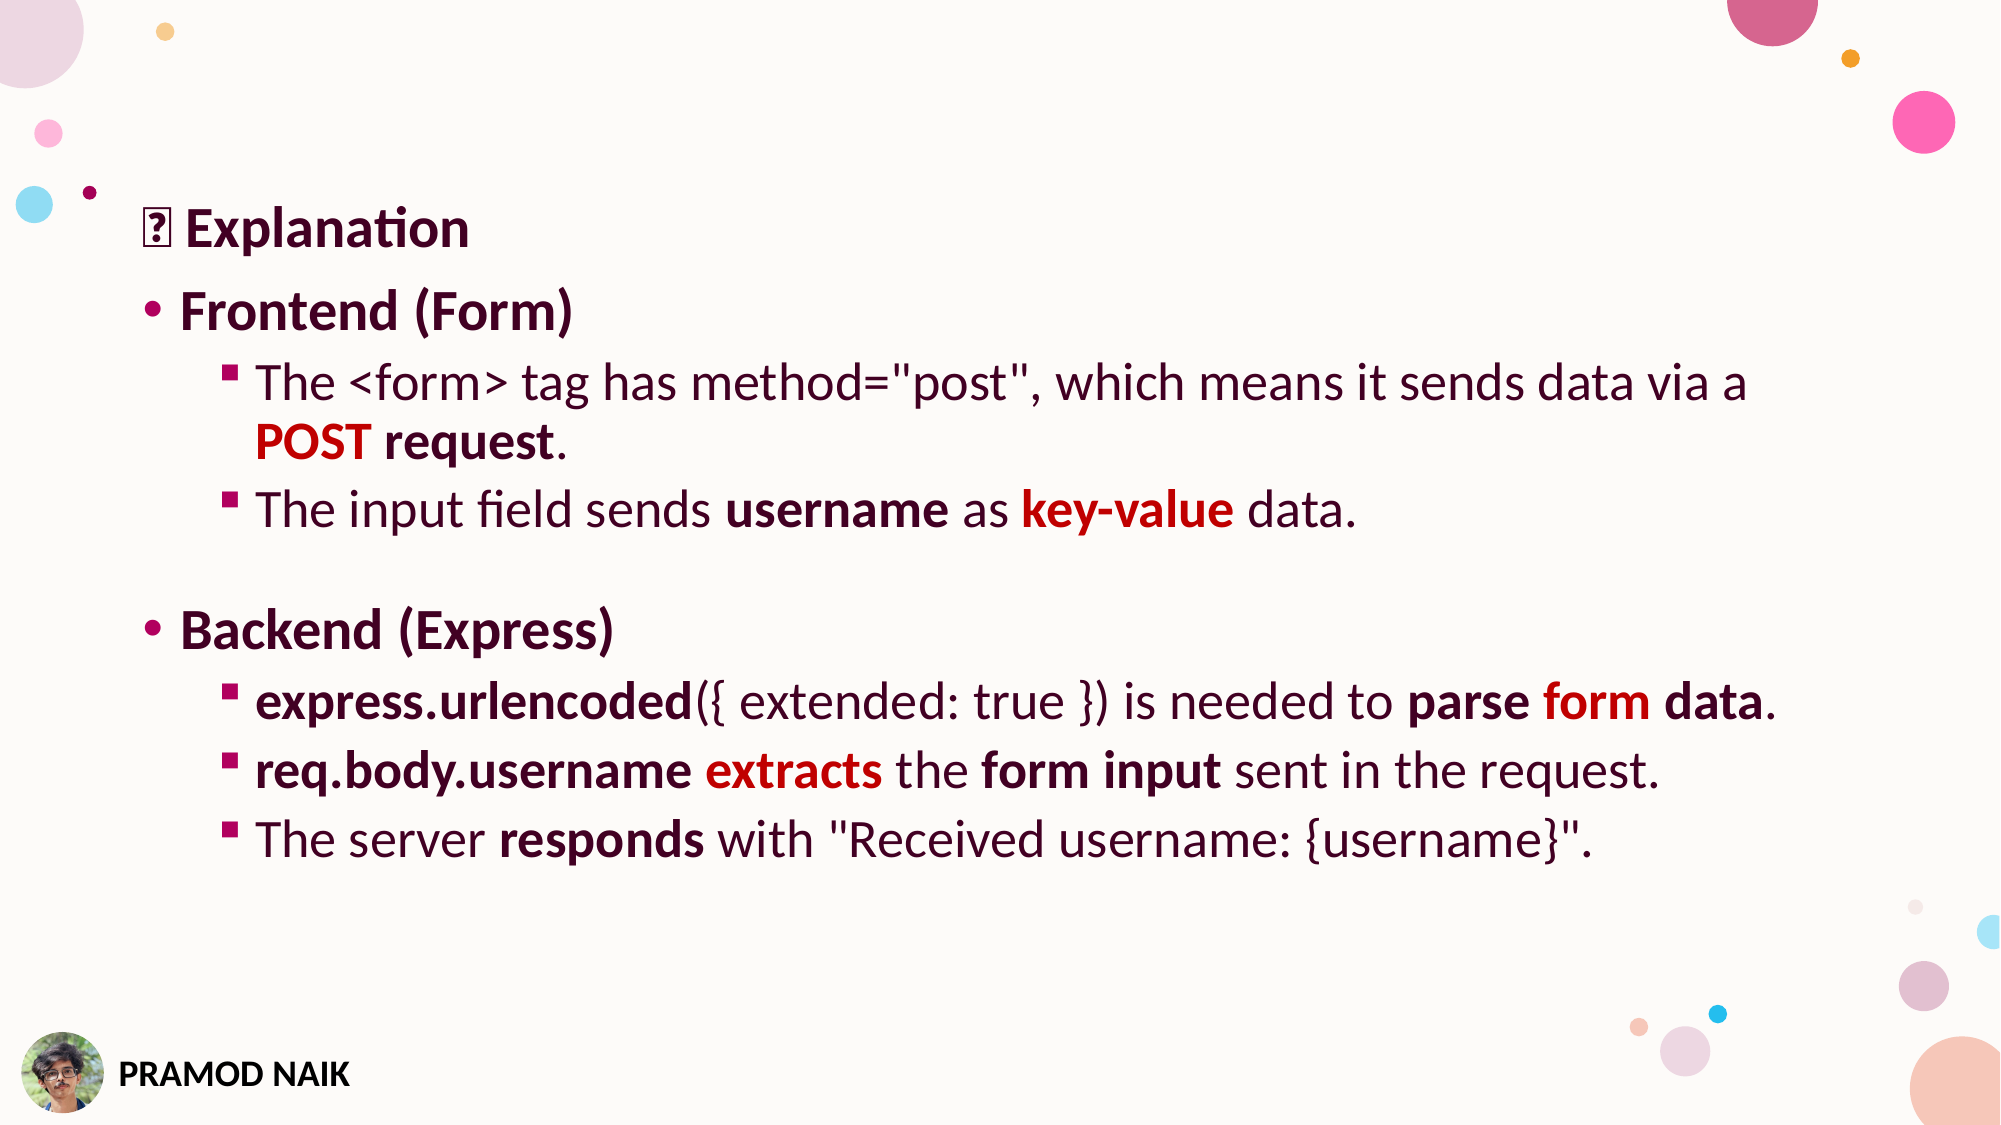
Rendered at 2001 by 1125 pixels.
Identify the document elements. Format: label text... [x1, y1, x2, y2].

list 📌 Explanation Frontend (Form) The <form> tag has method="post", which means it sends data via a POST request. The input field sends username as key-value data. Backend (Express) express.urlencoded({ extended: true }) is needed to parse form data. req.body.username extracts the form input sent in the request. The server responds with "Received username: {username}". [127, 189, 1877, 1014]
picture [21, 1031, 104, 1114]
